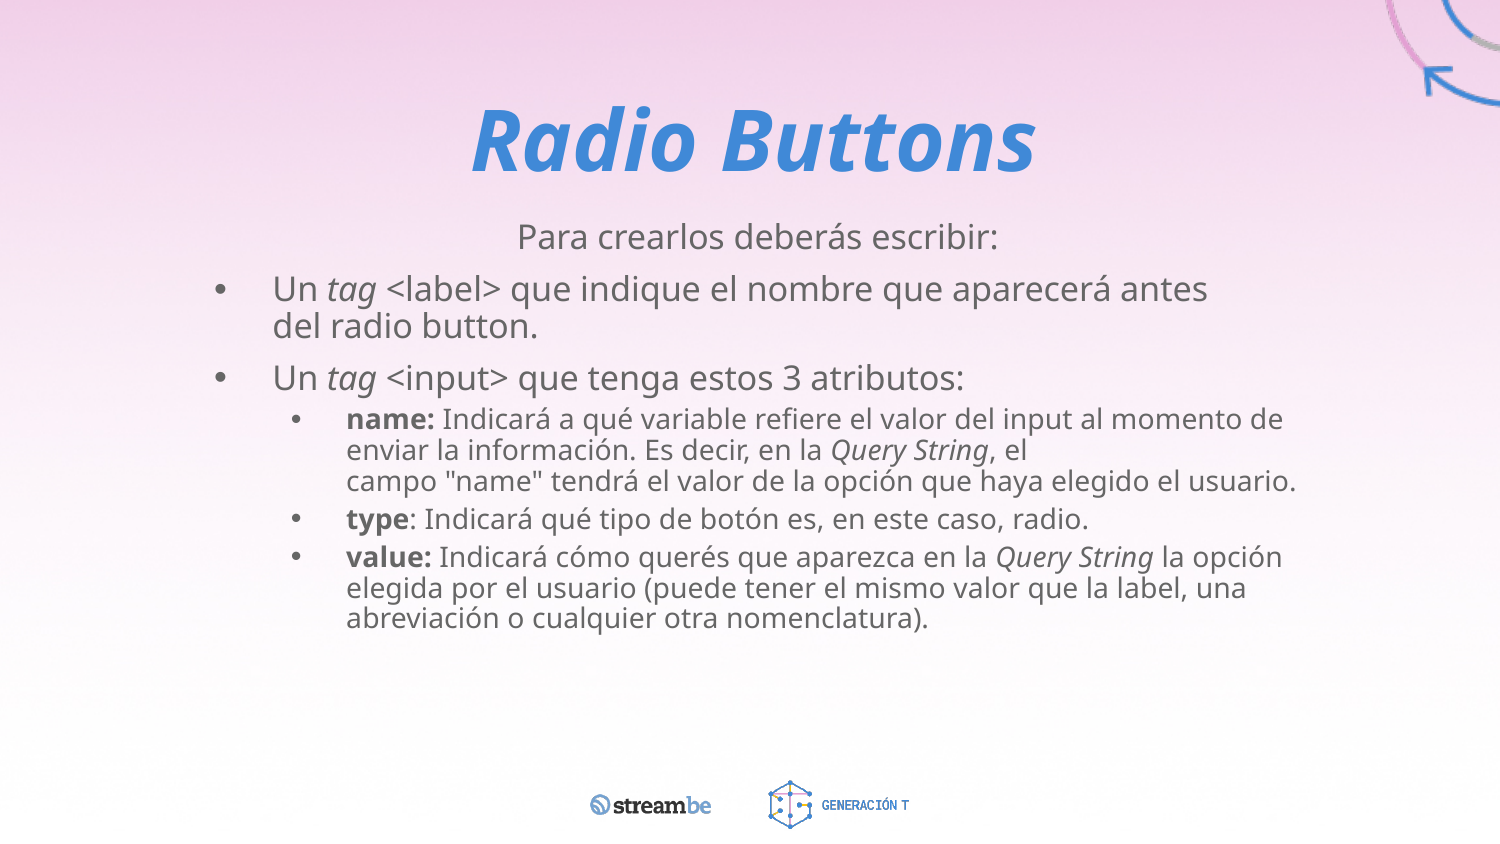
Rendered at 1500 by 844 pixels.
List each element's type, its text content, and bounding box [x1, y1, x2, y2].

subtitle Para crearlos deberás escribir: Un tag <label> que indique el nombre que aparecerá antes del radio button. Un tag <input> que tenga estos 3 atributos: name: Indicará a qué variable refiere el valor del input al momento de enviar la información. Es decir, en la Query String, el campo "name" tendrá el valor de la opción que haya elegido el usuario. type: Indicará qué tipo de botón es, en este caso, radio. value: Indicará cómo querés que aparezca en la Query String la opción elegida por el usuario (puede tener el mismo valor que la label, una abreviación o cualquier otra nomenclatura). [187, 214, 1313, 647]
picture [0, 0, 1500, 844]
title Radio Buttons [191, 74, 1317, 196]
